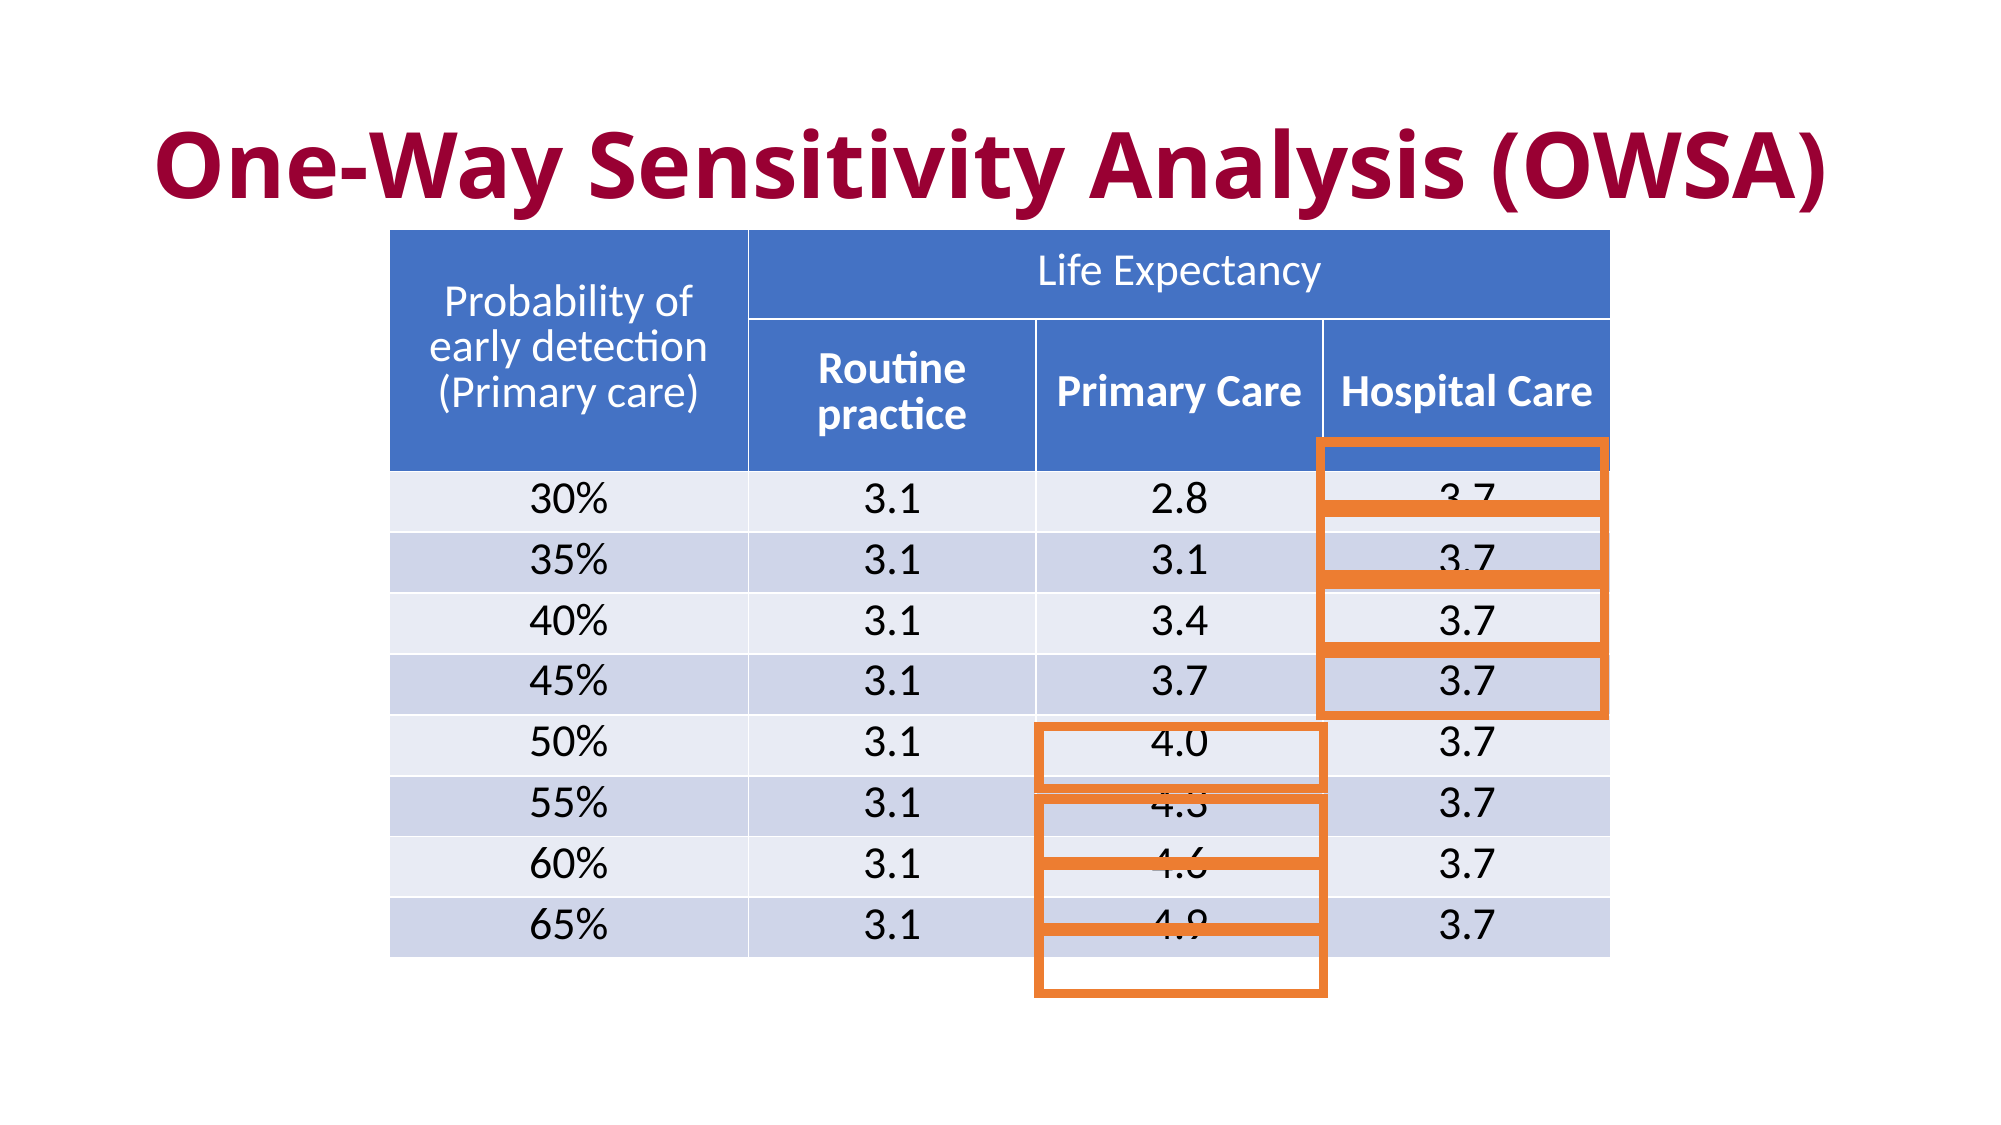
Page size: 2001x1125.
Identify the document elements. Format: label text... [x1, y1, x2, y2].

title One-Way Sensitivity Analysis (OWSA) [137, 59, 1863, 278]
table_cell 3.1 [749, 533, 1035, 592]
table_cell 3.7 [1606, 655, 1610, 714]
table_cell 65% [390, 898, 748, 957]
table_cell 45% [390, 655, 748, 714]
table_header Life Expectancy [749, 230, 1610, 318]
table_cell 3.1 [749, 837, 1035, 896]
table_cell 3.1 [749, 594, 1035, 653]
table_cell 2.8 [1037, 472, 1322, 531]
table_cell 3.1 [749, 716, 1035, 775]
table_cell 3.1 [749, 777, 1035, 836]
table_cell 3.7 [1324, 898, 1610, 957]
table_cell 3.7 [1324, 777, 1610, 836]
table_cell 3.7 [1324, 533, 1610, 592]
text_box [1038, 798, 1324, 863]
table_cell 40% [390, 594, 748, 653]
table_cell Hospital Care [1324, 320, 1610, 471]
text_box [1038, 725, 1324, 790]
table_cell 3.1 [749, 655, 1035, 714]
text_box [1319, 583, 1606, 648]
table_cell 3.4 [1037, 594, 1322, 653]
table_cell 4.3 [1037, 777, 1322, 836]
table_cell 3.7 [1324, 594, 1610, 653]
table_cell 3.7 [1324, 716, 1610, 775]
table_cell 4.0 [1037, 716, 1322, 775]
text_box [1038, 930, 1324, 995]
table_cell 3.7 [1324, 837, 1610, 896]
table_header Probability of early detection (Primary care) [390, 230, 748, 471]
table_cell Primary Care [1037, 320, 1322, 471]
table_cell 60% [390, 837, 748, 896]
table_cell 3.1 [1037, 533, 1322, 592]
table_cell 3.7 [1037, 655, 1319, 714]
table_cell 3.1 [749, 898, 1035, 957]
table_cell Routine practice [749, 320, 1035, 471]
text_box [1319, 511, 1606, 576]
text_box [1038, 865, 1324, 929]
table_cell 35% [390, 533, 748, 592]
table_cell 50% [390, 716, 748, 775]
table_cell 3.1 [749, 472, 1035, 531]
table_cell 3.7 [1324, 472, 1610, 531]
table_cell 55% [390, 777, 748, 836]
text_box [1319, 652, 1606, 717]
table_cell 30% [390, 472, 748, 531]
text_box [1319, 441, 1606, 506]
